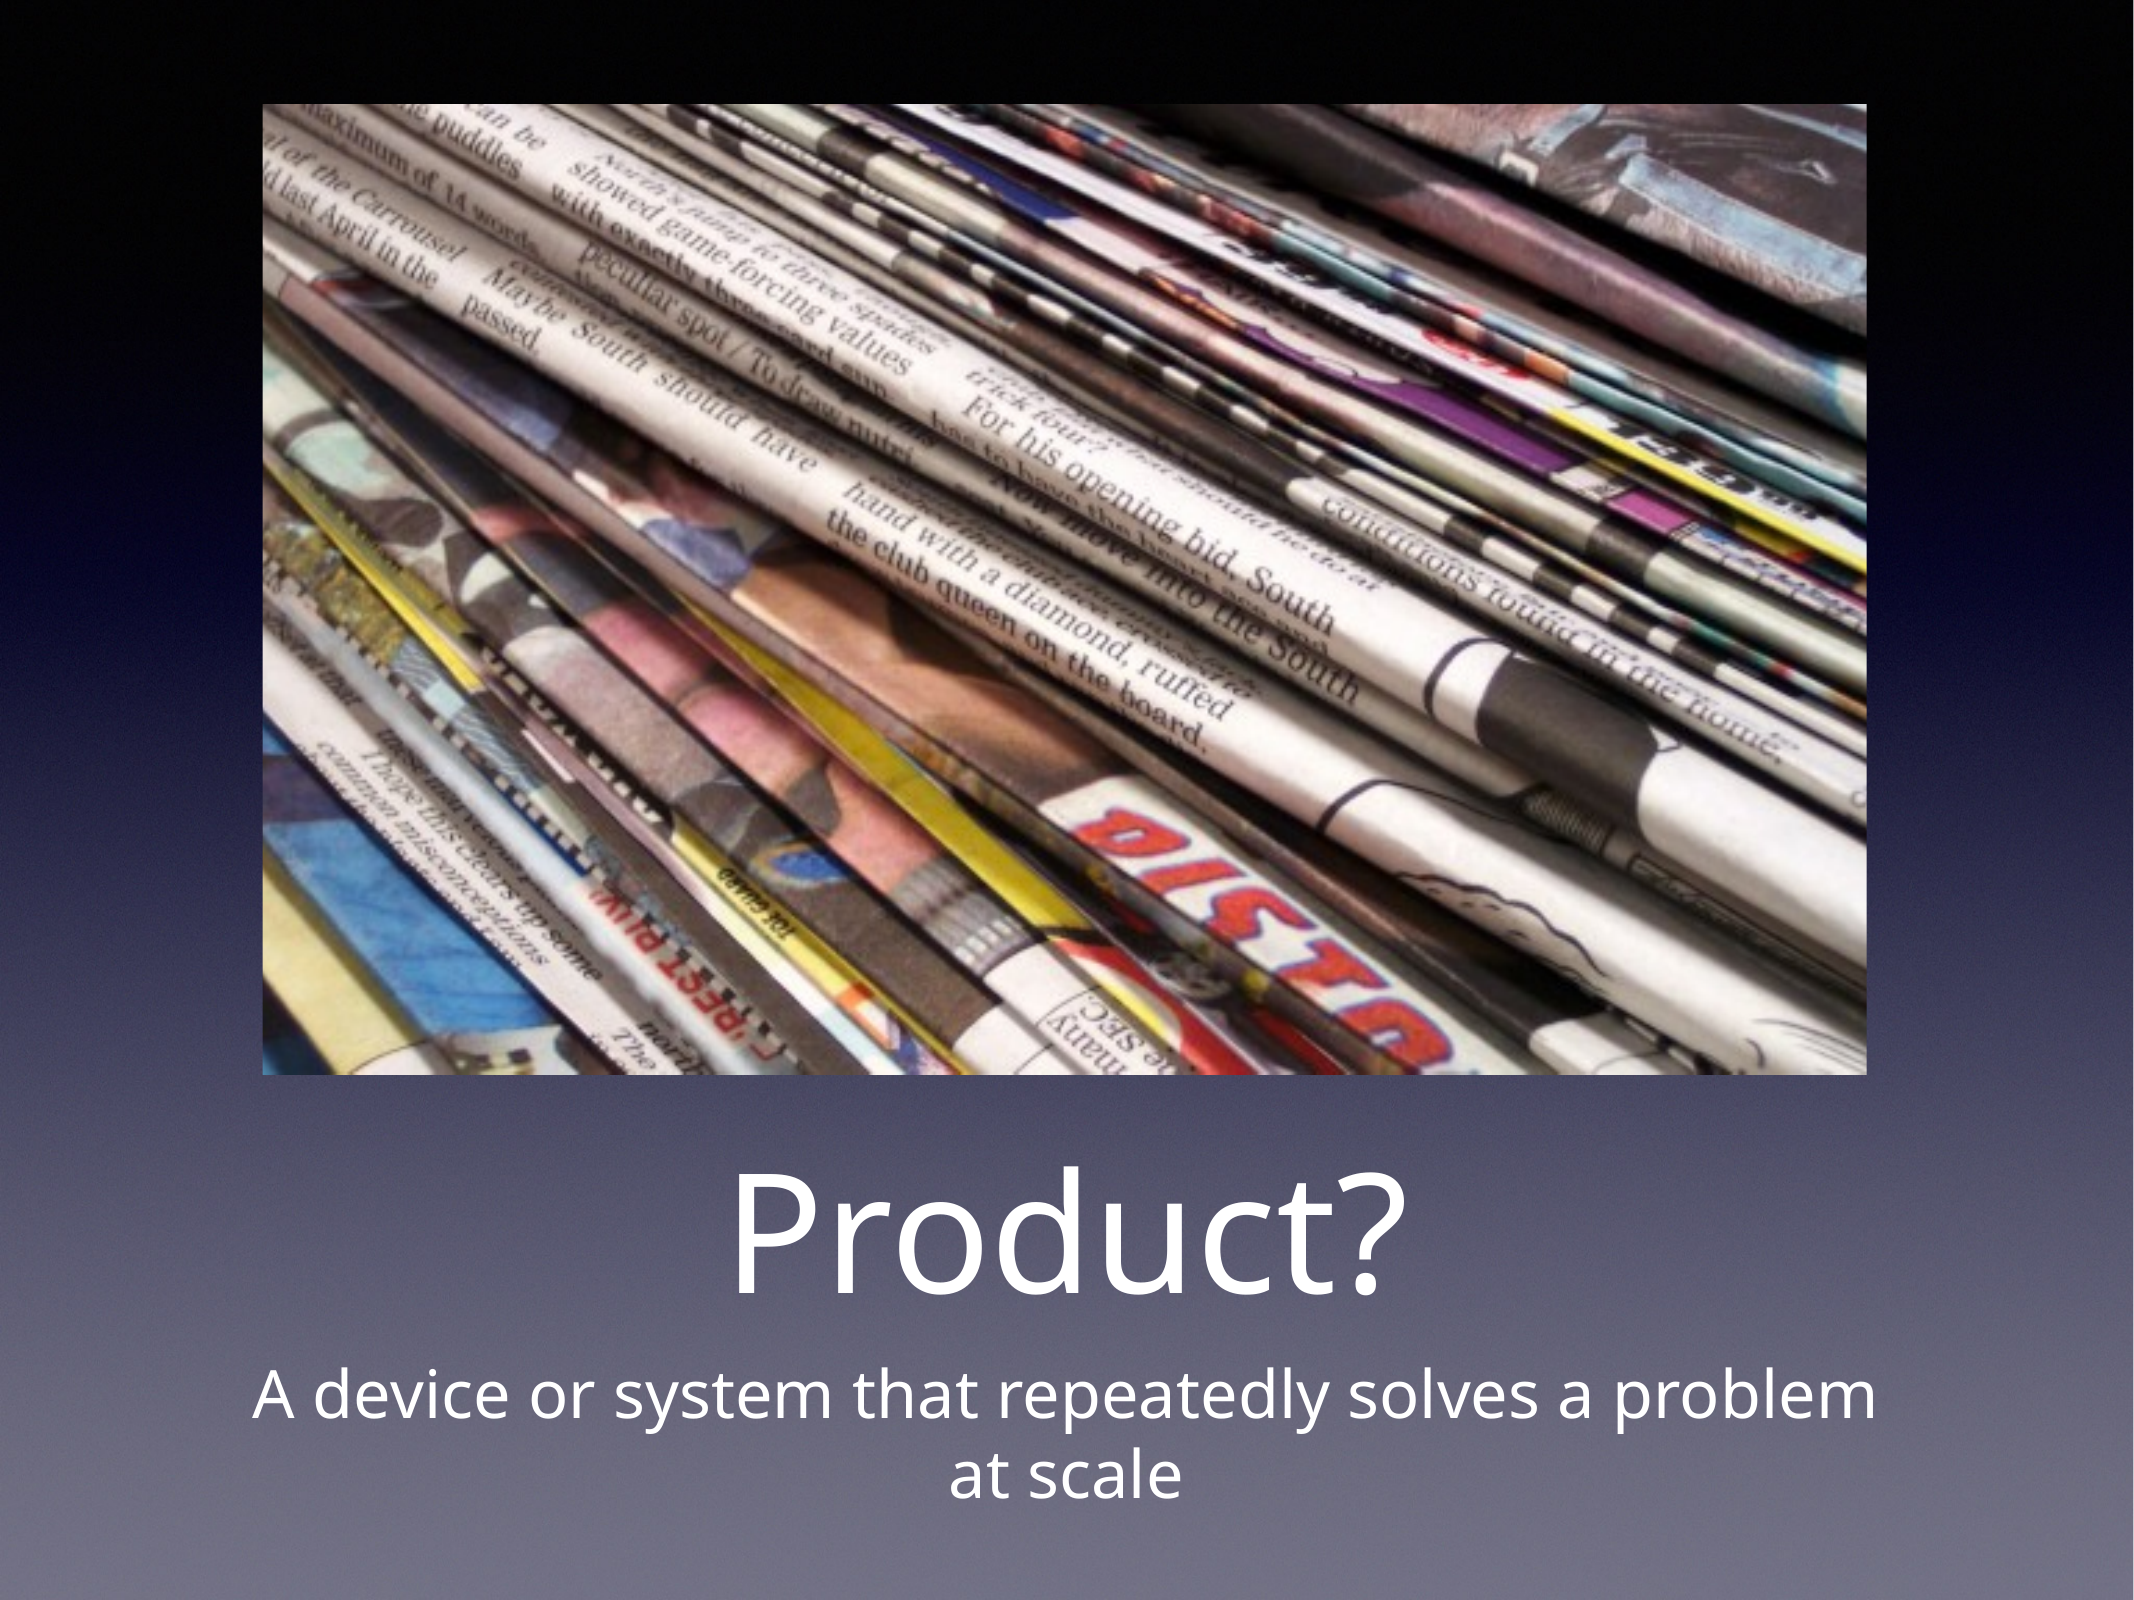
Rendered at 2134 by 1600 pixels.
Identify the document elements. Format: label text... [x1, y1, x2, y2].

picture [0, 0, 2134, 1600]
title Product? [207, 1101, 1926, 1336]
list A device or system that repeatedly solves a problem at scale [207, 1343, 1926, 1545]
